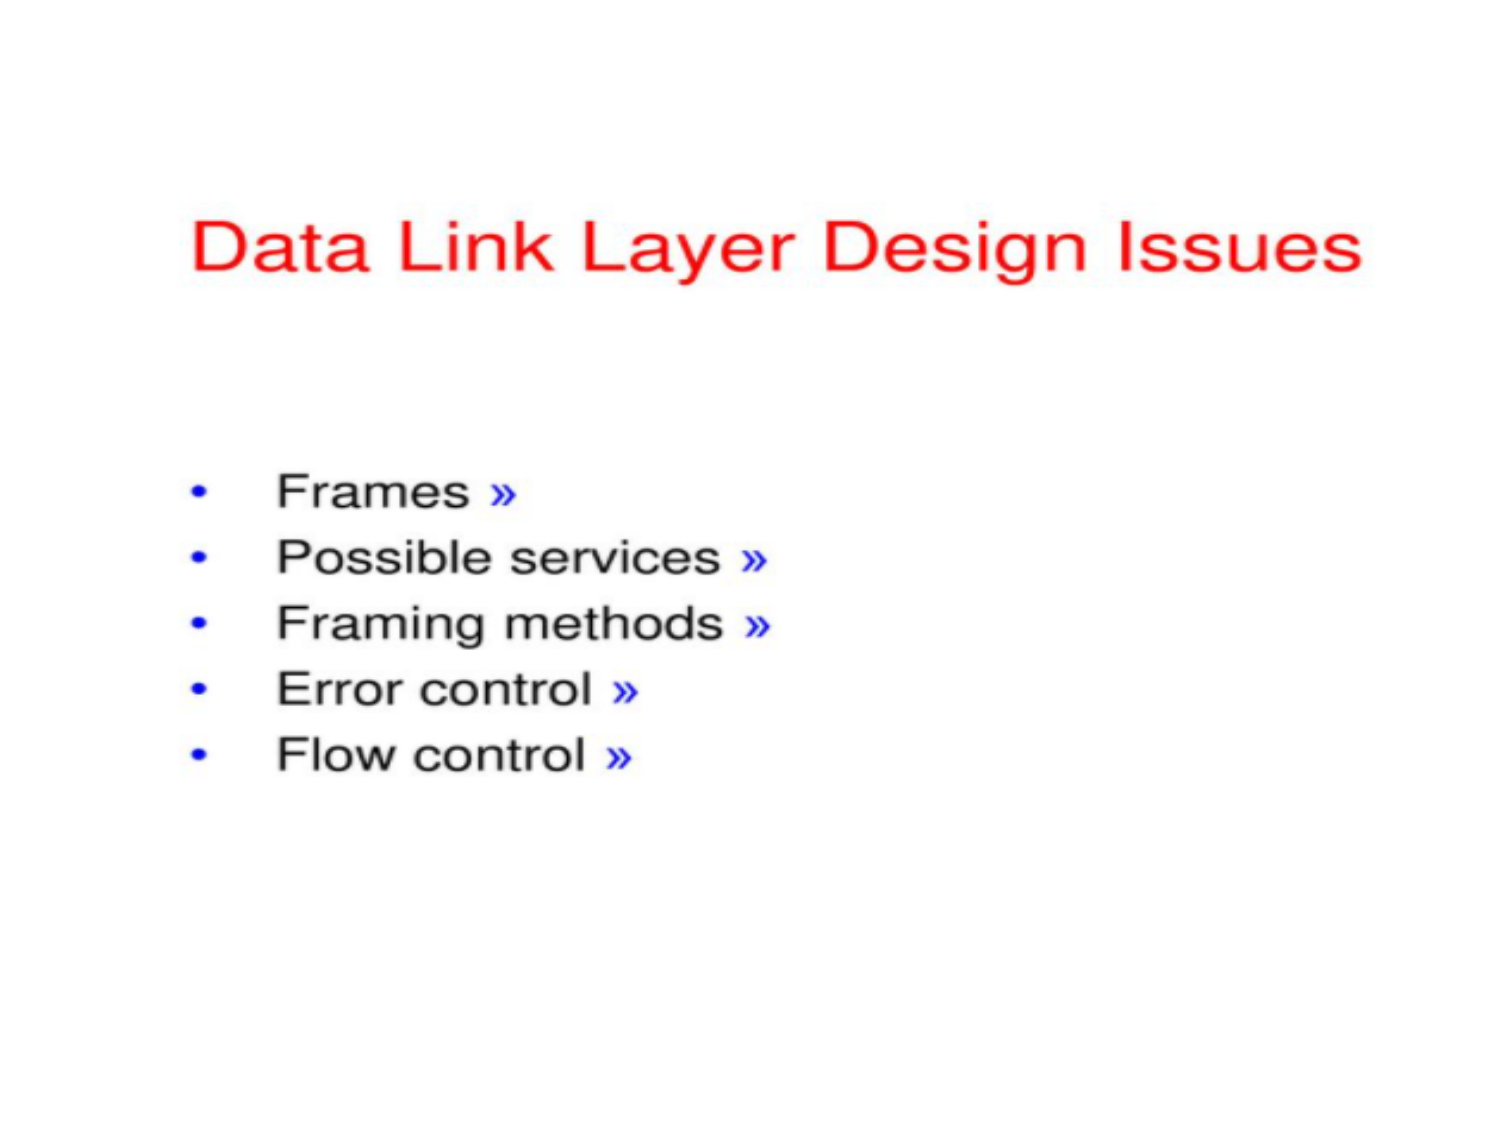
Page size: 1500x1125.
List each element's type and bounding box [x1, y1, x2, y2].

picture [0, 162, 1413, 894]
